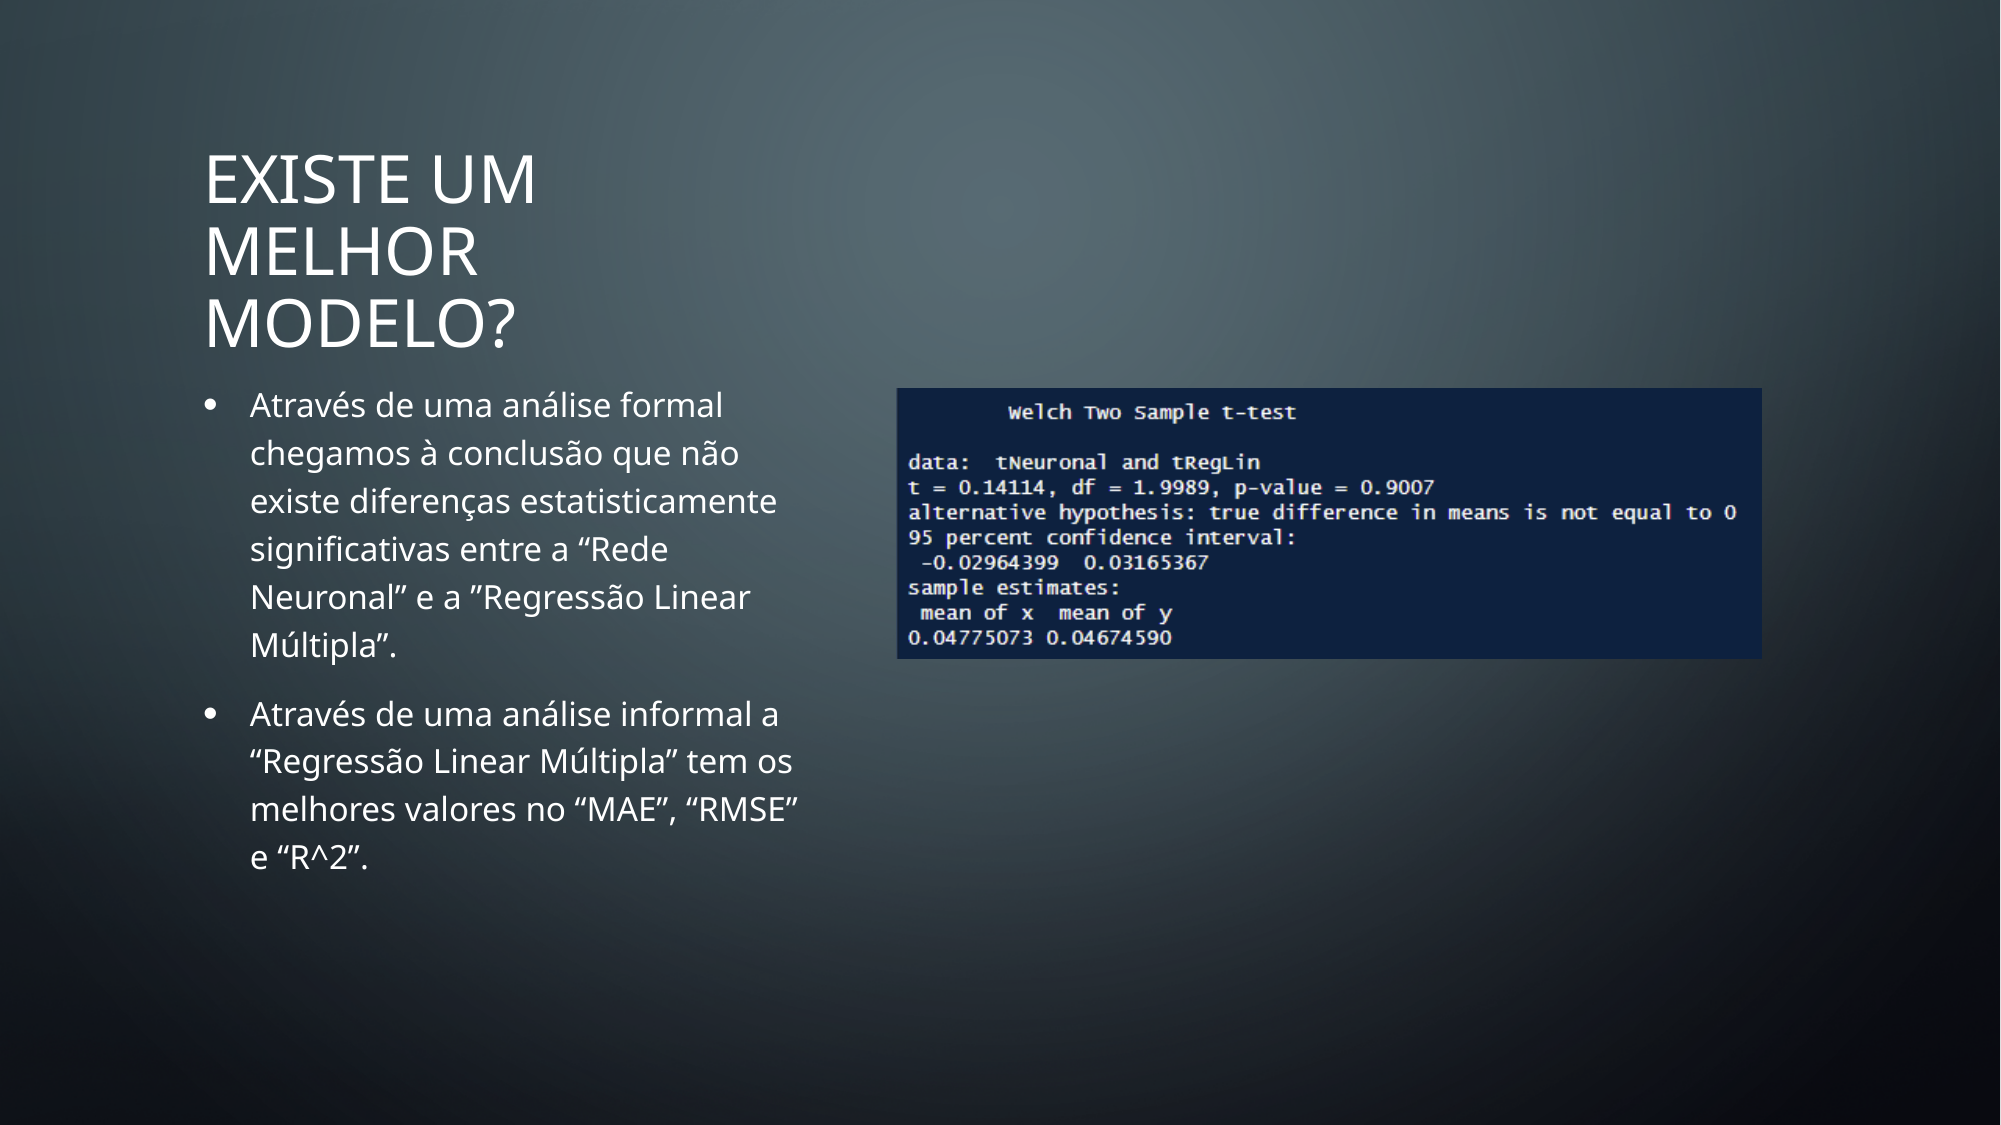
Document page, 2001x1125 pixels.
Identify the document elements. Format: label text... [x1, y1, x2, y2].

title Existe um melhor modelo? [188, 99, 821, 369]
list Através de uma análise formal chegamos à conclusão que não existe diferenças estatisticamente significativas entre a “Rede Neuronal” e a ”Regressão Linear Múltipla”. Através de uma análise informal a “Regressão Linear Múltipla” tem os melhores valores no “MAE”, “RMSE” e “R^2”. [188, 369, 821, 950]
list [895, 388, 1763, 659]
